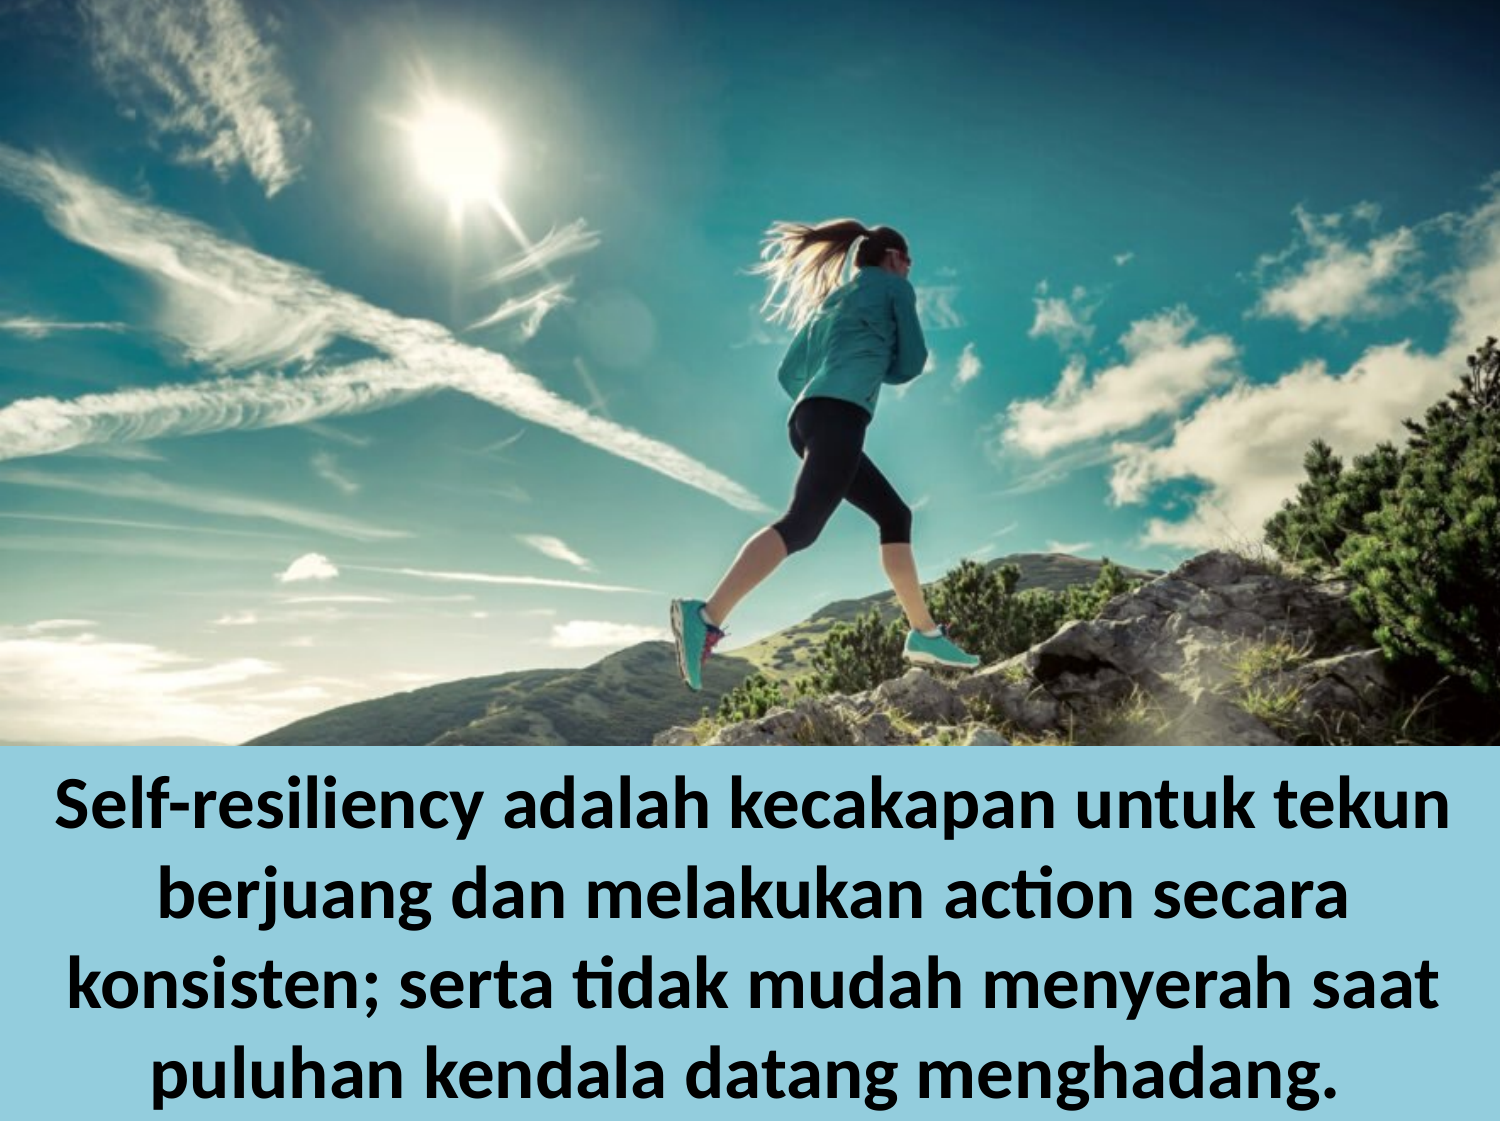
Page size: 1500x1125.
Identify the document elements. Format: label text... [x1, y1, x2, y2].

picture [0, 0, 1500, 1000]
text_box Self-resiliency adalah kecakapan untuk tekun berjuang dan melakukan action secara konsisten; serta tidak mudah menyerah saat puluhan kendala datang menghadang. [0, 1008, 1500, 1121]
